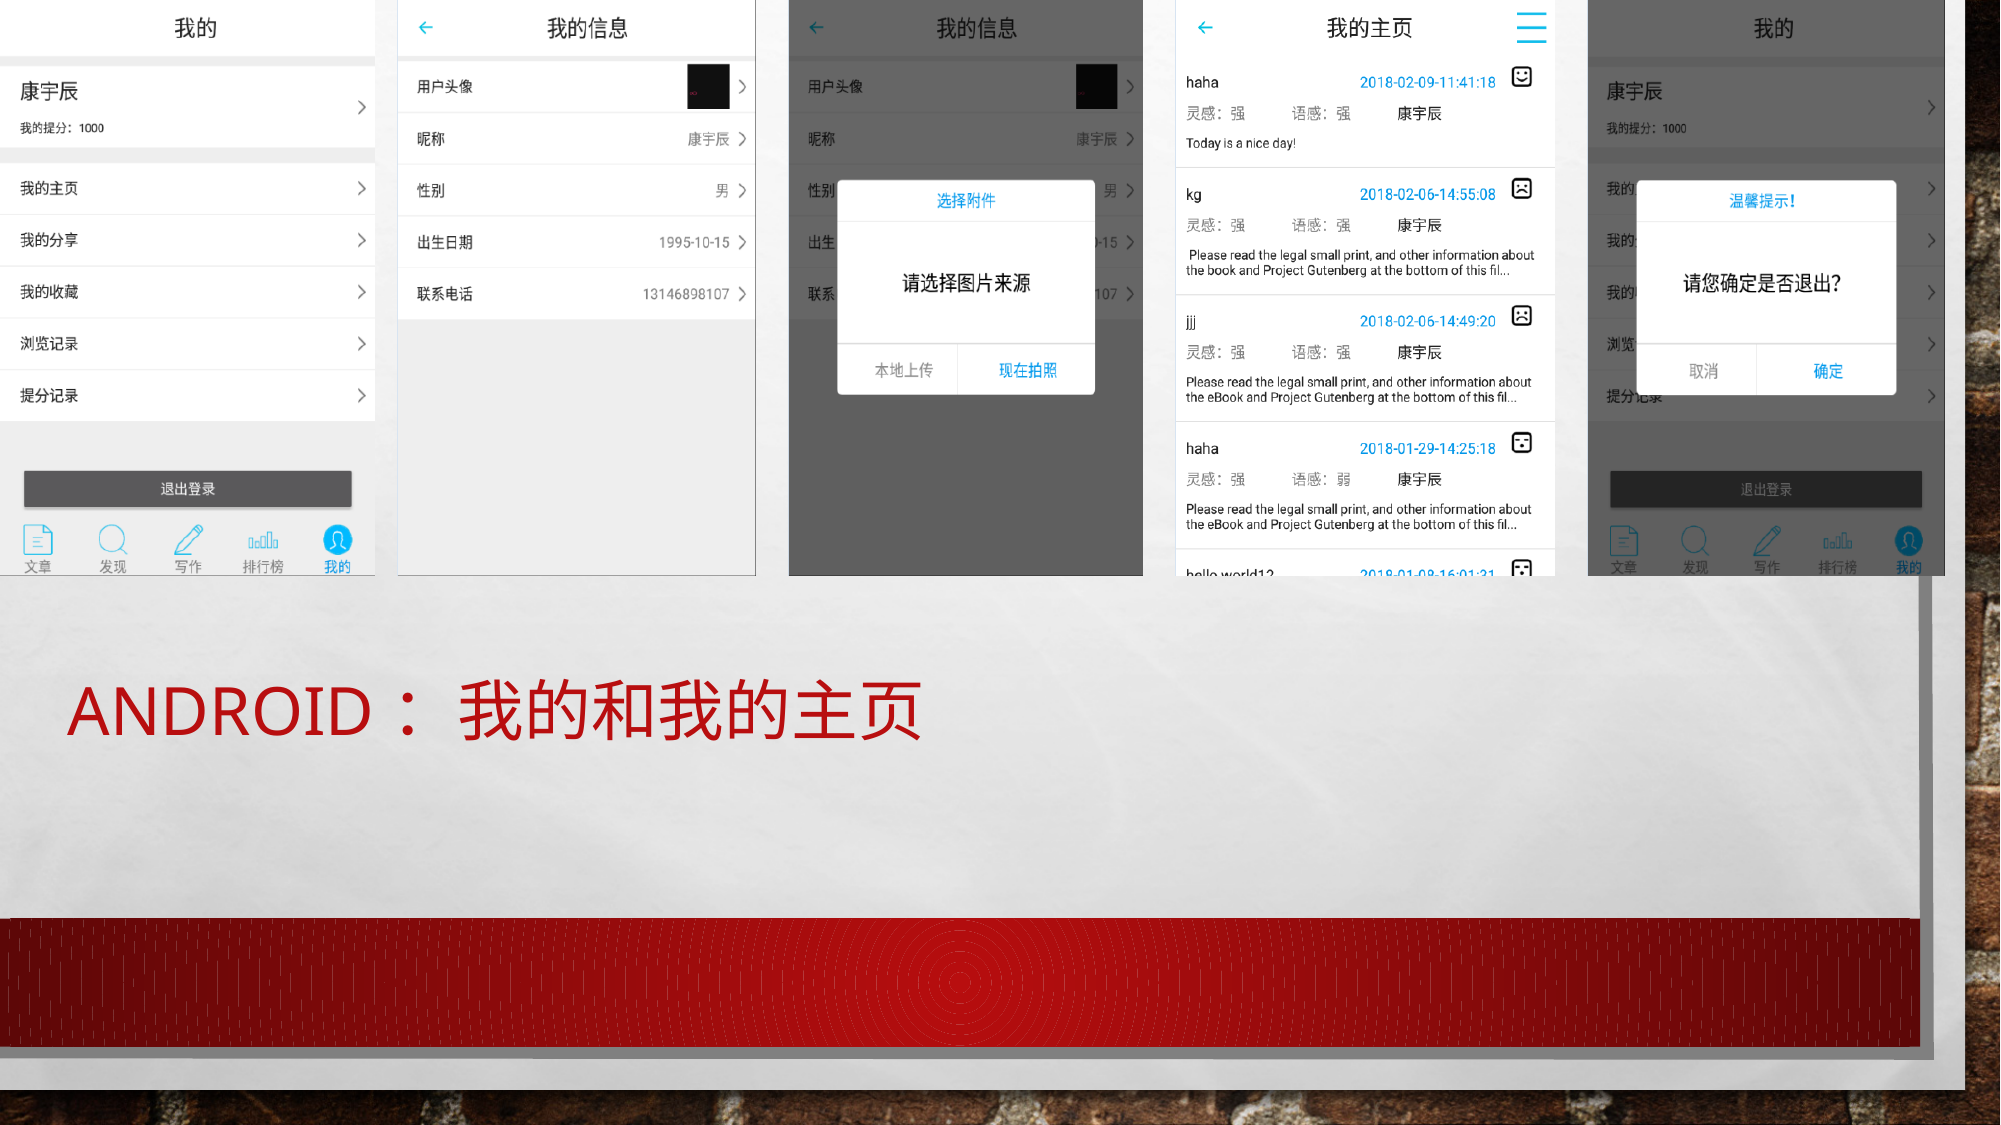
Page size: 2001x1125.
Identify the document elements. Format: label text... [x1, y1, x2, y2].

picture [1587, 0, 1945, 576]
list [1175, 0, 1556, 576]
picture [0, 0, 2000, 1125]
text_box Android：我的和我的主页 [52, 618, 1758, 808]
picture [397, 0, 756, 576]
picture [0, 0, 375, 576]
picture [788, 0, 1143, 576]
